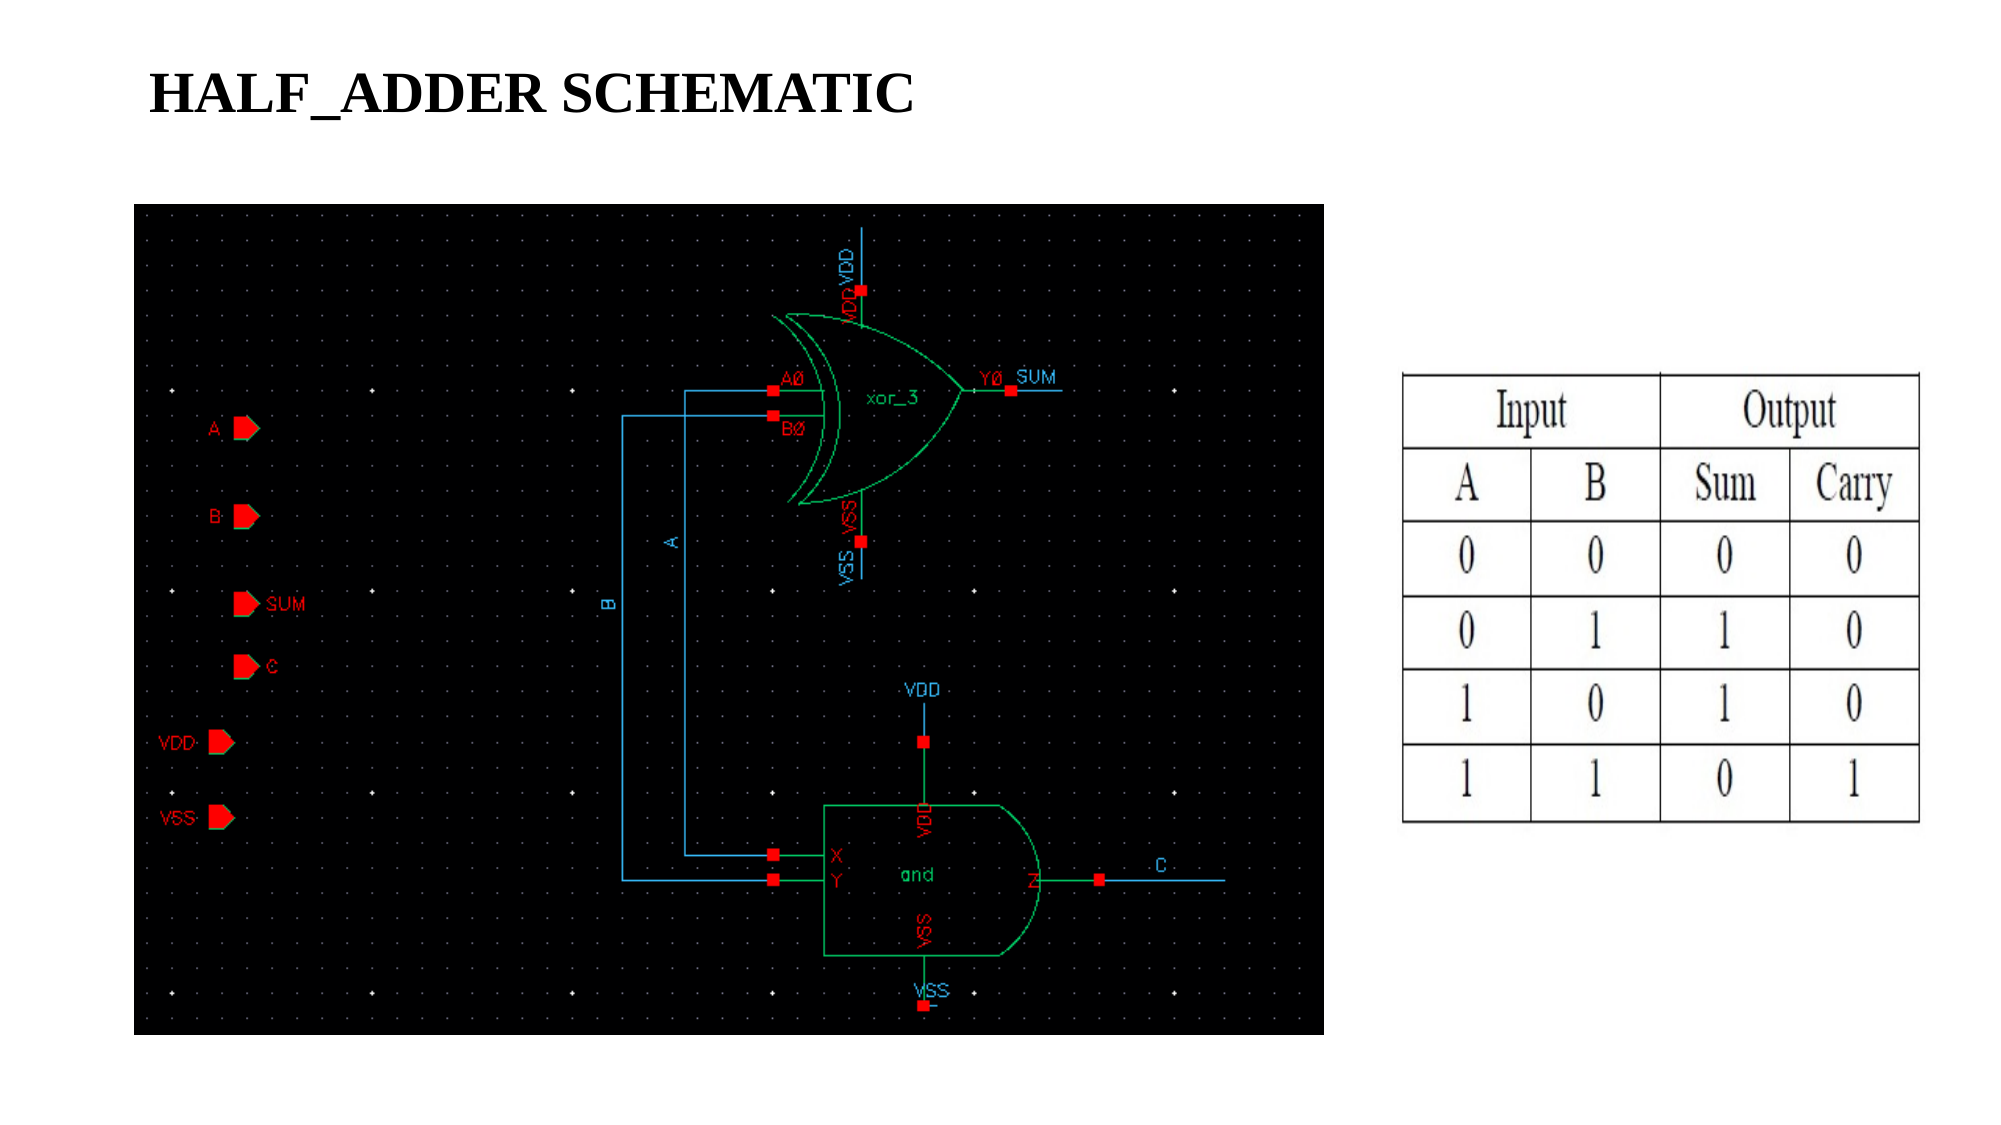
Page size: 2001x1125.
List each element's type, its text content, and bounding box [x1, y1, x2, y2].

picture [1396, 366, 1928, 839]
text_box HALF_ADDER SCHEMATIC [134, 46, 1866, 132]
picture [134, 204, 1324, 1035]
